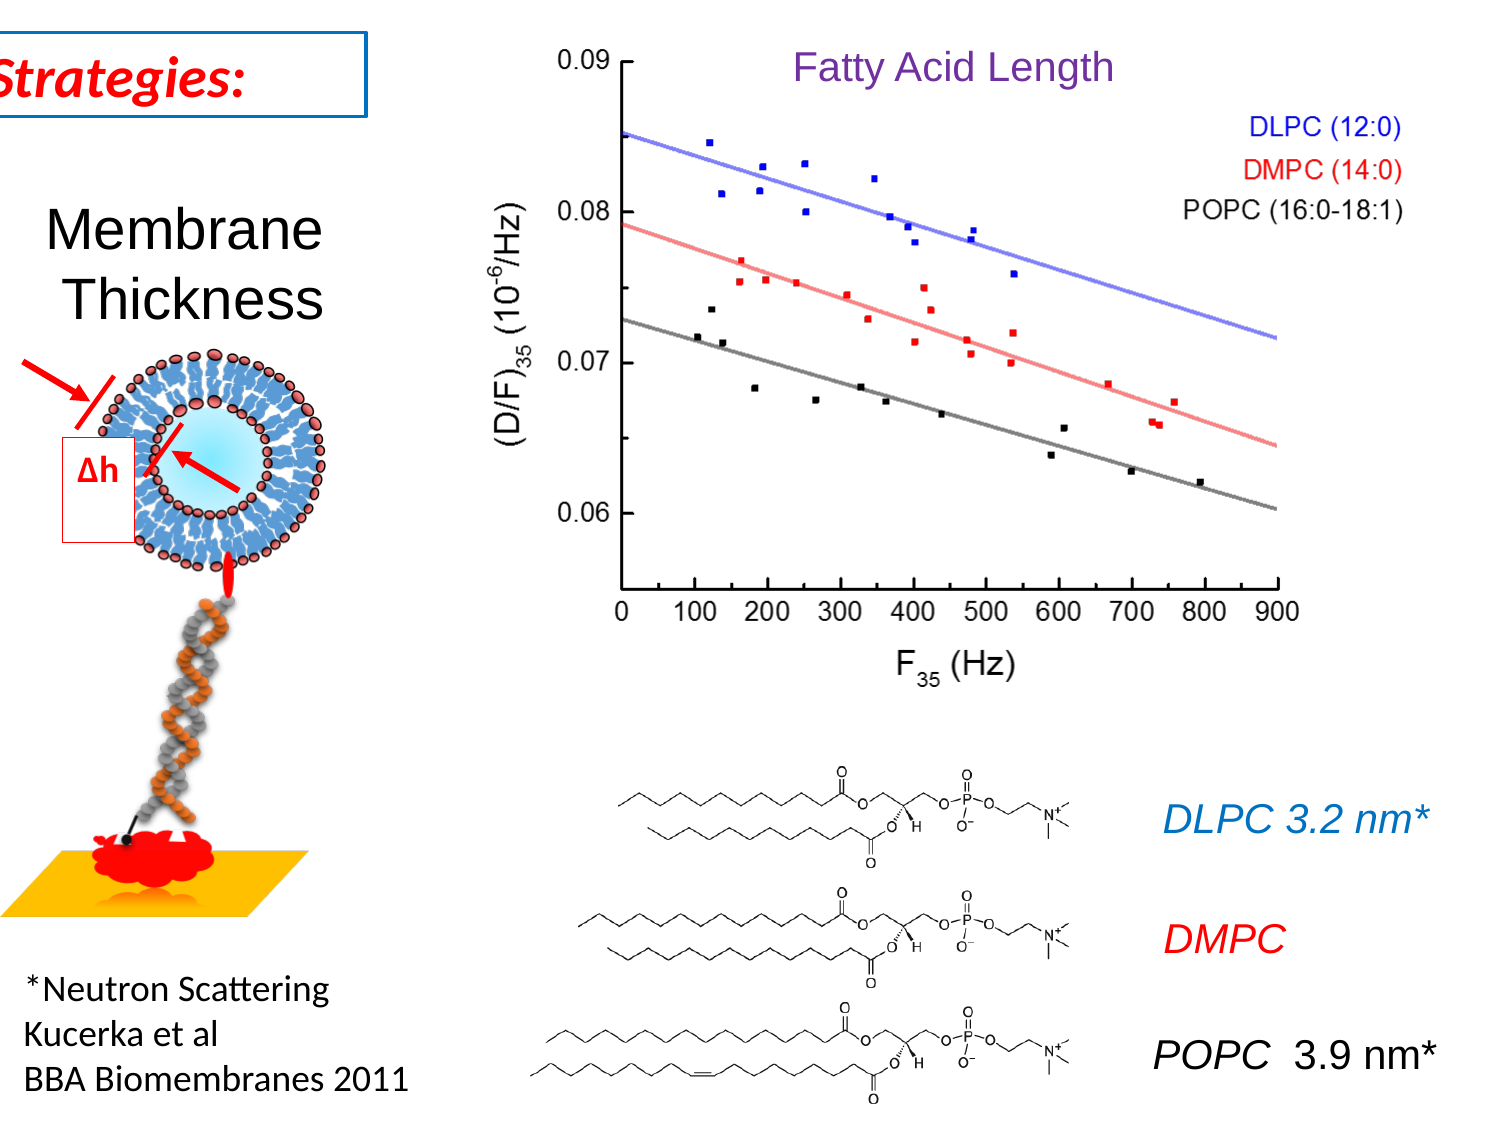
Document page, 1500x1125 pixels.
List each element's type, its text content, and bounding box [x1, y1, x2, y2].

text_box POPC 3.9 nm* [1137, 1020, 1464, 1086]
picture [578, 887, 1069, 988]
text_box Membrane Thickness [0, 183, 423, 339]
picture [0, 348, 326, 947]
picture [530, 1002, 1069, 1104]
text_box DLPC 3.2 nm* [1147, 784, 1445, 849]
picture [449, 0, 1415, 716]
text_box Strategies: [0, 32, 366, 117]
text_box DMPC [1148, 904, 1302, 970]
picture [618, 766, 1069, 868]
text_box *Neutron Scattering Kucerka et al BBA Biomembranes 2011 [9, 956, 441, 1125]
